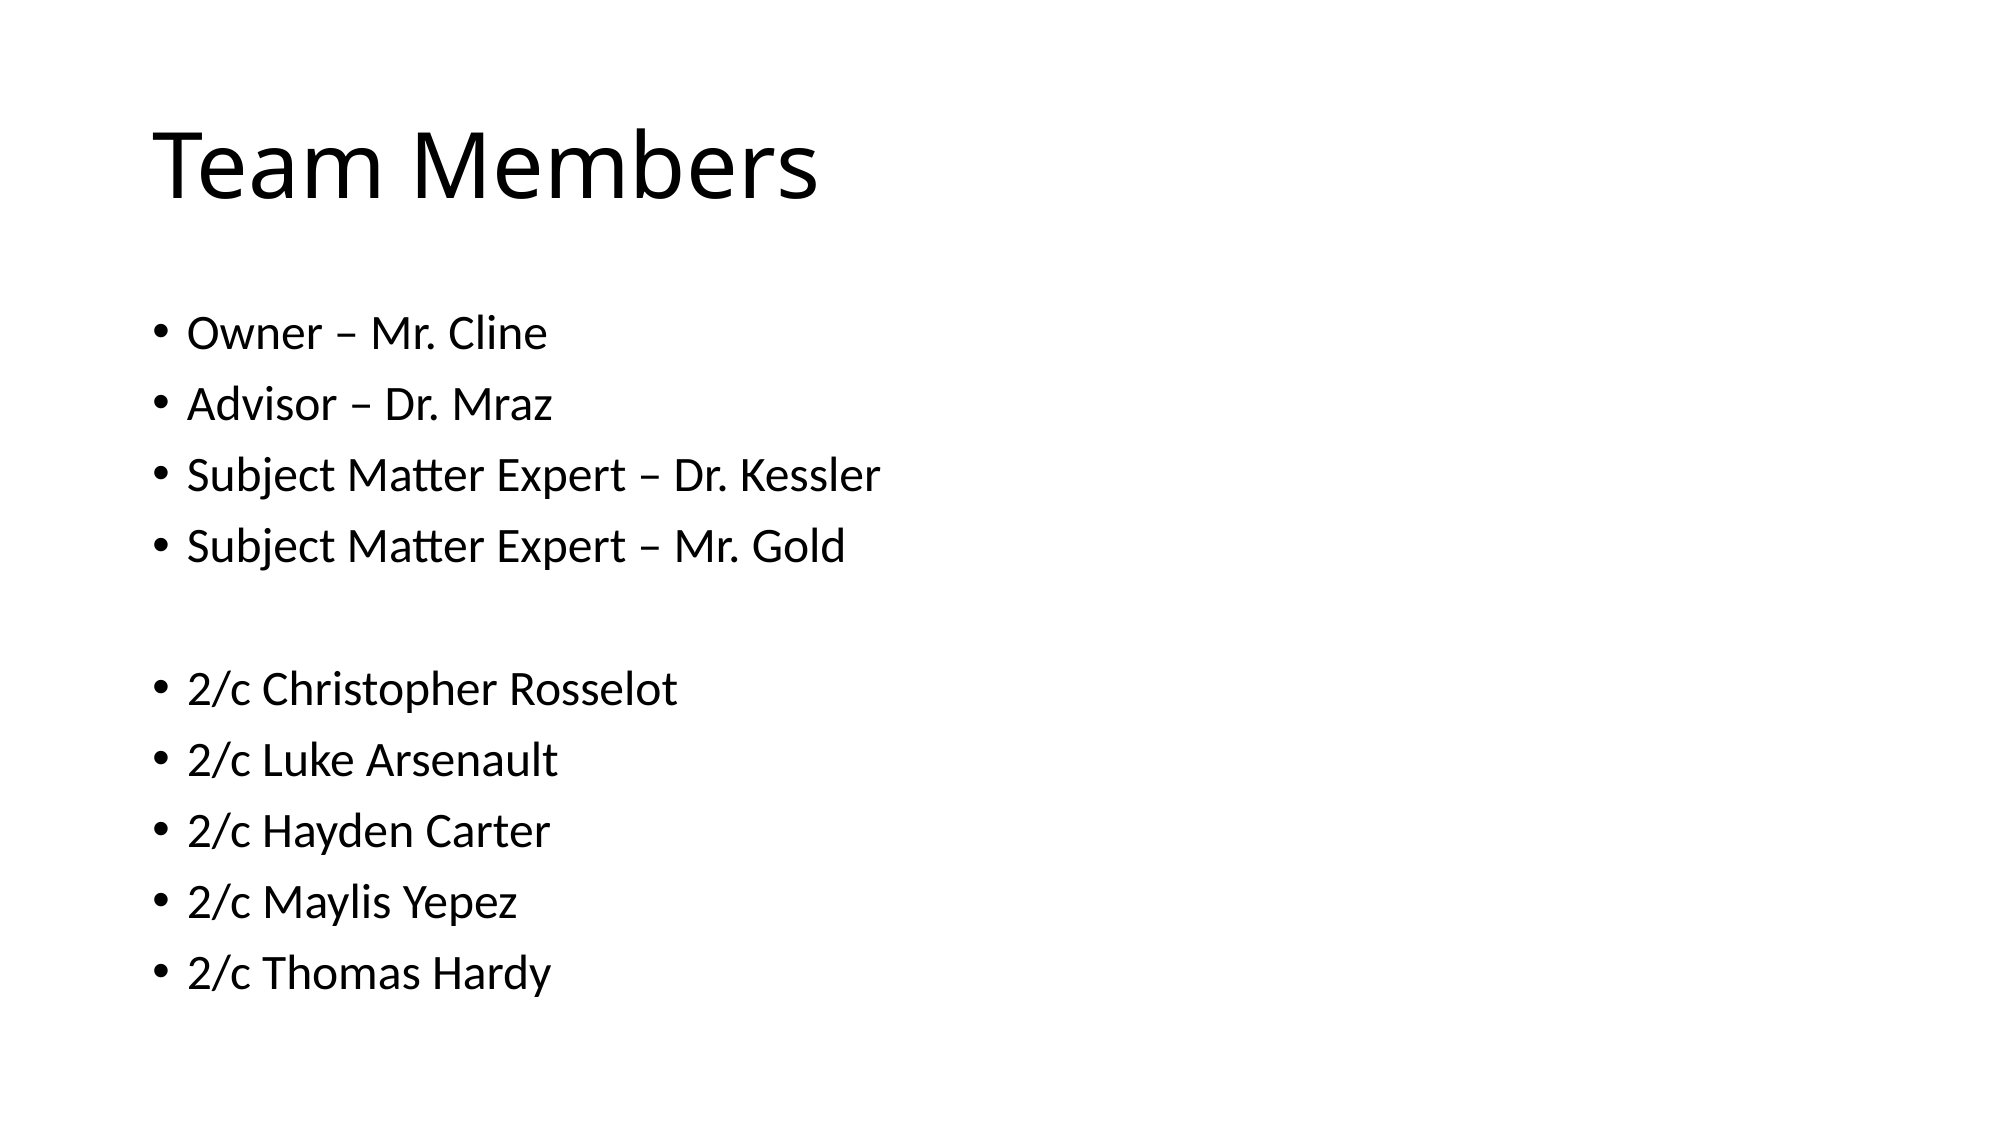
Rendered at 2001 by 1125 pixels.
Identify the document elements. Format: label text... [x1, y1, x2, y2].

list Owner – Mr. Cline Advisor – Dr. Mraz Subject Matter Expert – Dr. Kessler Subject Matter Expert – Mr. Gold 2/c Christopher Rosselot 2/c Luke Arsenault 2/c Hayden Carter 2/c Maylis Yepez 2/c Thomas Hardy [137, 299, 1863, 1014]
title Team Members [137, 59, 1863, 278]
